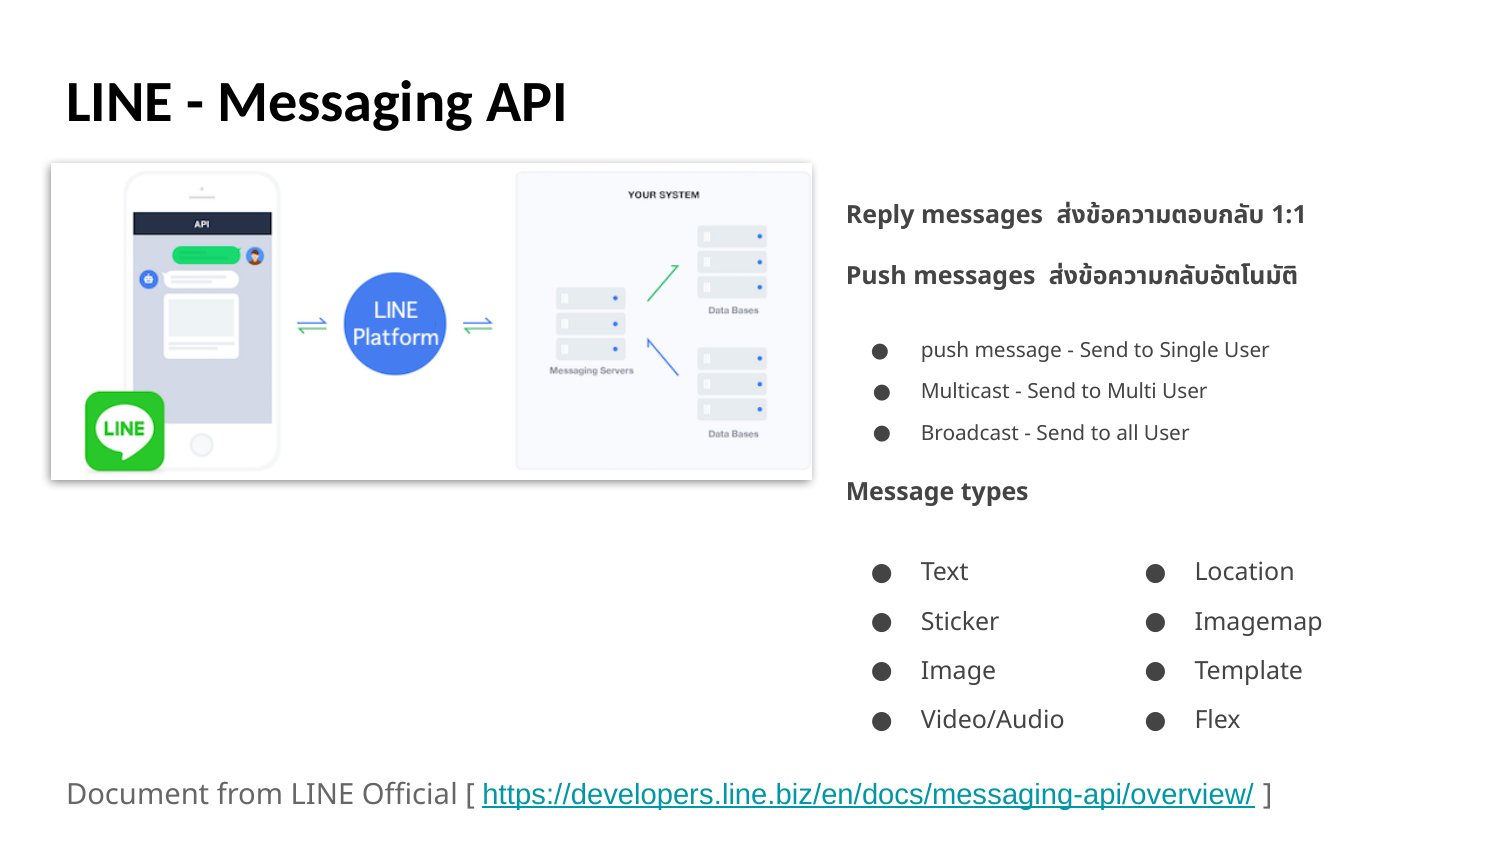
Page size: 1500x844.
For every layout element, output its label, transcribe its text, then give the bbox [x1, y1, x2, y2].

title LINE - Messaging API [51, 48, 1449, 142]
text_box Location Imagemap Template Flex [1104, 521, 1408, 742]
text_box Document from LINE Official [ https://developers.line.biz/en/docs/messaging-api/overview/ ] [51, 755, 1449, 826]
text_box Text Sticker Image Video/Audio [830, 521, 1104, 742]
picture [50, 163, 812, 480]
list Reply messages ส่งข้อความตอบกลับ 1:1 Push messages ส่งข้อความกลับอัตโนมัติ push message - Send to Single User Multicast - Send to Multi User Broadcast - Send to all User Message types [830, 164, 1449, 725]
